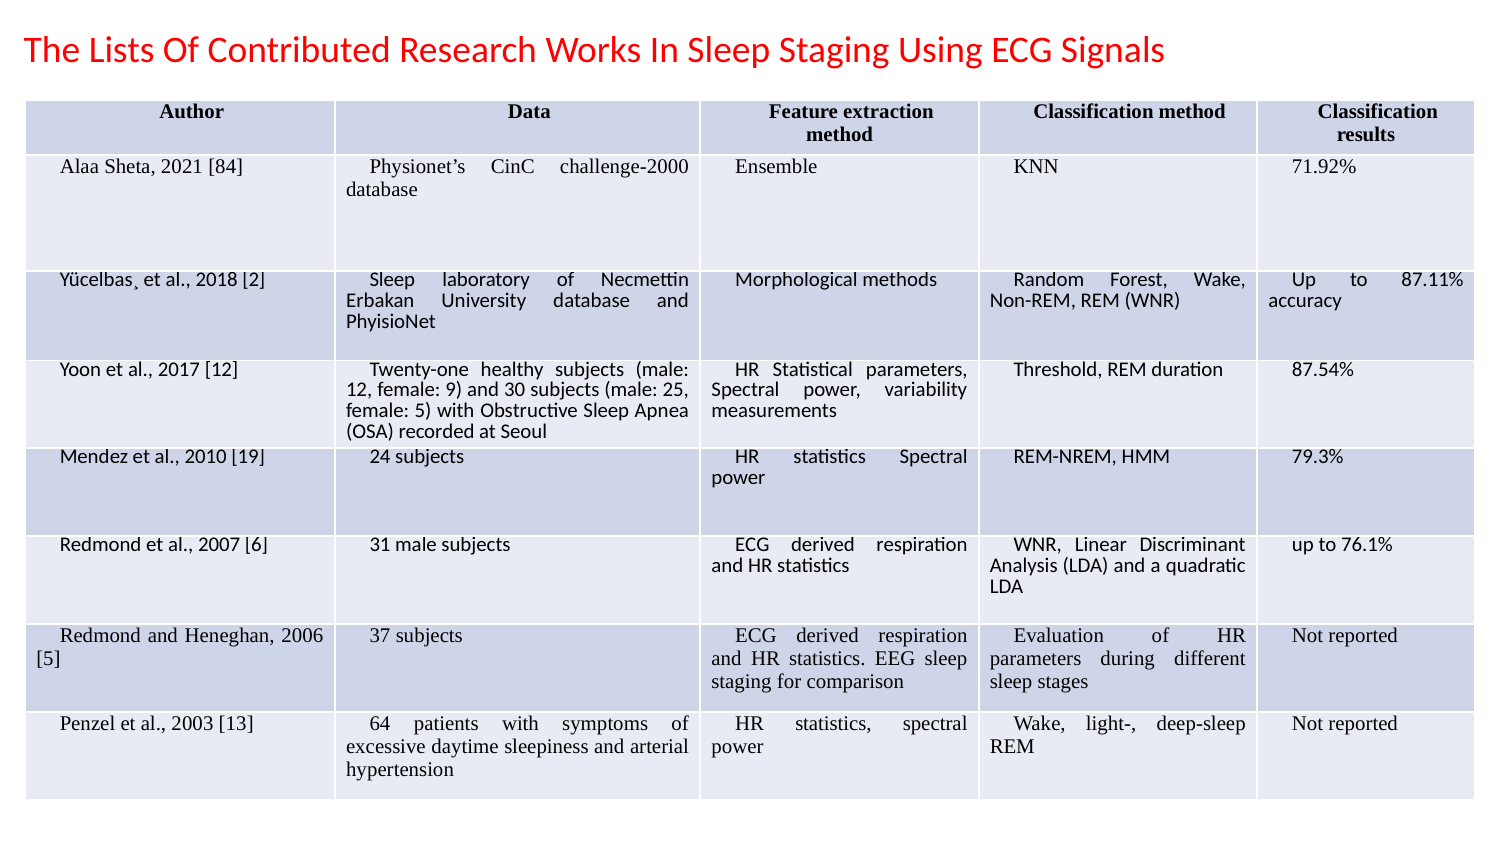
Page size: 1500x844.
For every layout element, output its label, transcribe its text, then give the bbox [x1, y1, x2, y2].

table_cell Not reported [1258, 713, 1474, 799]
table_cell Morphological methods [701, 272, 978, 360]
table_cell Ensemble [701, 156, 978, 270]
table_header Data [336, 101, 699, 154]
table_cell 37 subjects [336, 625, 699, 711]
table_cell Yoon et al., 2017 [12] [26, 361, 334, 447]
table_cell HR Statistical parameters, Spectral power, variability measurements [701, 361, 978, 447]
table_cell Penzel et al., 2003 [13] [26, 713, 334, 799]
table_cell Redmond and Heneghan, 2006 [5] [26, 625, 334, 711]
table_cell Yücelbas¸ et al., 2018 [2] [26, 272, 334, 360]
table_cell Physionet’s CinC challenge-2000 database [336, 156, 699, 270]
table_cell 87.54% [1258, 361, 1474, 447]
table_cell WNR, Linear Discriminant Analysis (LDA) and a quadratic LDA [980, 537, 1256, 623]
table_cell Mendez et al., 2010 [19] [26, 449, 334, 535]
table_header Feature extraction method [701, 101, 978, 154]
table_cell Evaluation of HR parameters during different sleep stages [980, 625, 1256, 711]
table_cell HR statistics, spectral power [701, 713, 978, 799]
table_cell Sleep laboratory of Necmettin Erbakan University database and PhyisioNet [336, 272, 699, 360]
table_header Classification results [1258, 101, 1474, 154]
table_cell ECG derived respiration and HR statistics [701, 537, 978, 623]
table_cell Wake, light-, deep-sleep REM [980, 713, 1256, 799]
table_cell REM-NREM, HMM [980, 449, 1256, 535]
table_cell KNN [980, 156, 1256, 270]
table_cell 71.92% [1258, 156, 1474, 270]
table_cell HR statistics Spectral power [701, 449, 978, 535]
table_cell 79.3% [1258, 449, 1474, 535]
table_cell Not reported [1258, 625, 1474, 711]
text_box The Lists Of Contributed Research Works In Sleep Staging Using ECG Signals [8, 17, 1500, 78]
table_cell ECG derived respiration and HR statistics. EEG sleep staging for comparison [701, 625, 978, 711]
table_cell Redmond et al., 2007 [6] [26, 537, 334, 623]
table_cell up to 76.1% [1258, 537, 1474, 623]
table_cell Alaa Sheta, 2021 [84] [26, 156, 334, 270]
table_cell Up to 87.11% accuracy [1258, 272, 1474, 360]
table_cell Random Forest, Wake, Non-REM, REM (WNR) [980, 272, 1256, 360]
table_cell 24 subjects [336, 449, 699, 535]
table_header Classification method [980, 101, 1256, 154]
table_cell 64 patients with symptoms of excessive daytime sleepiness and arterial hypertension [336, 713, 699, 799]
table_cell Twenty-one healthy subjects (male: 12, female: 9) and 30 subjects (male: 25, female: 5) with Obstructive Sleep Apnea (OSA) recorded at Seoul [336, 361, 699, 447]
table_cell Threshold, REM duration [980, 361, 1256, 447]
table_cell 31 male subjects [336, 537, 699, 623]
table_header Author [26, 101, 334, 154]
